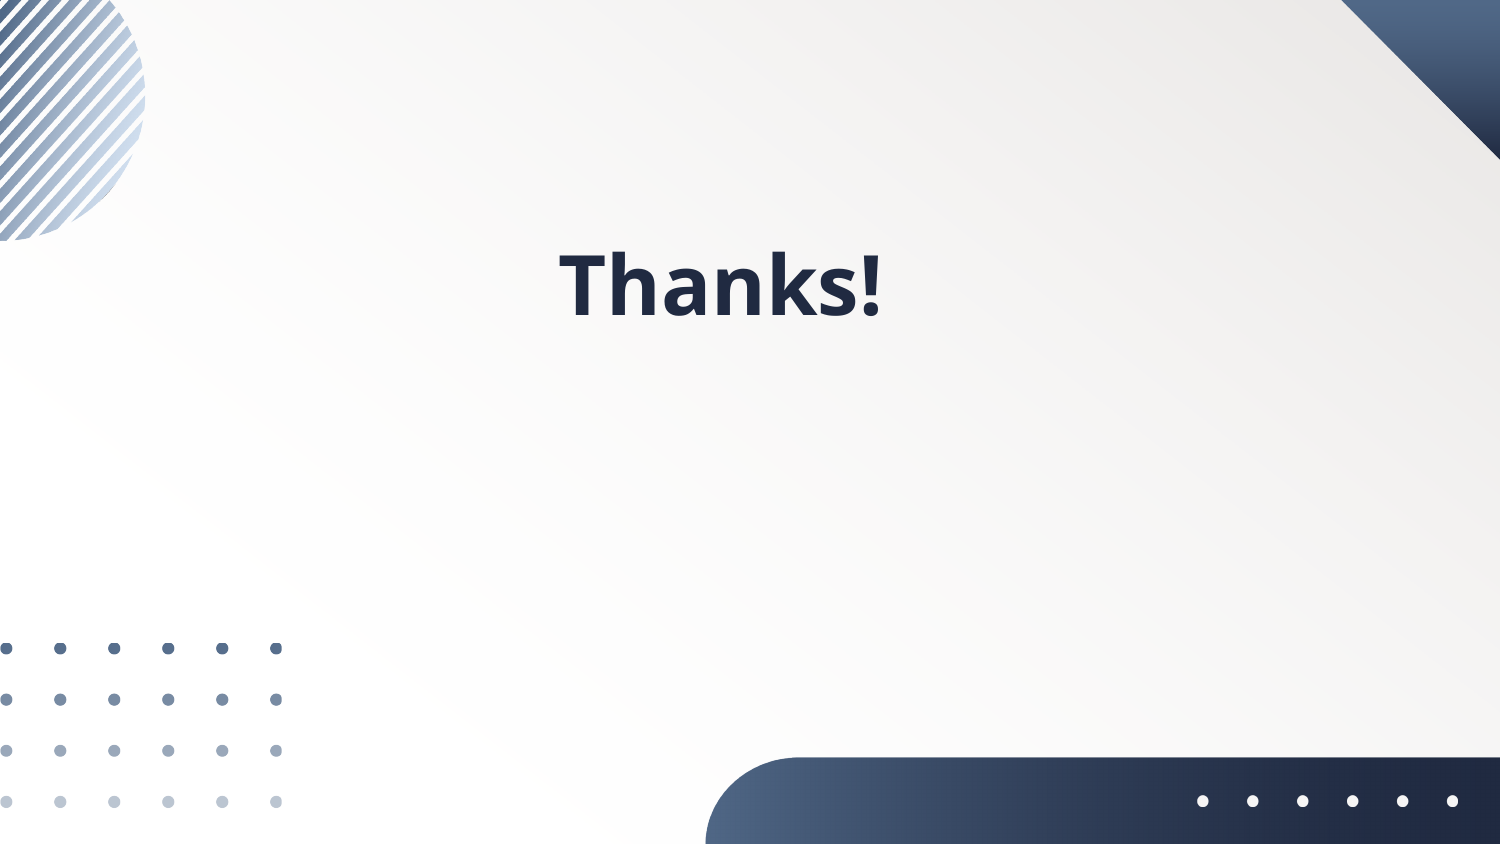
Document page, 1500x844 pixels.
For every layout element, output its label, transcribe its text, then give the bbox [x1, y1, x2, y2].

title Thanks! [361, 217, 1081, 446]
picture [706, 758, 1500, 844]
picture [0, 0, 1500, 844]
